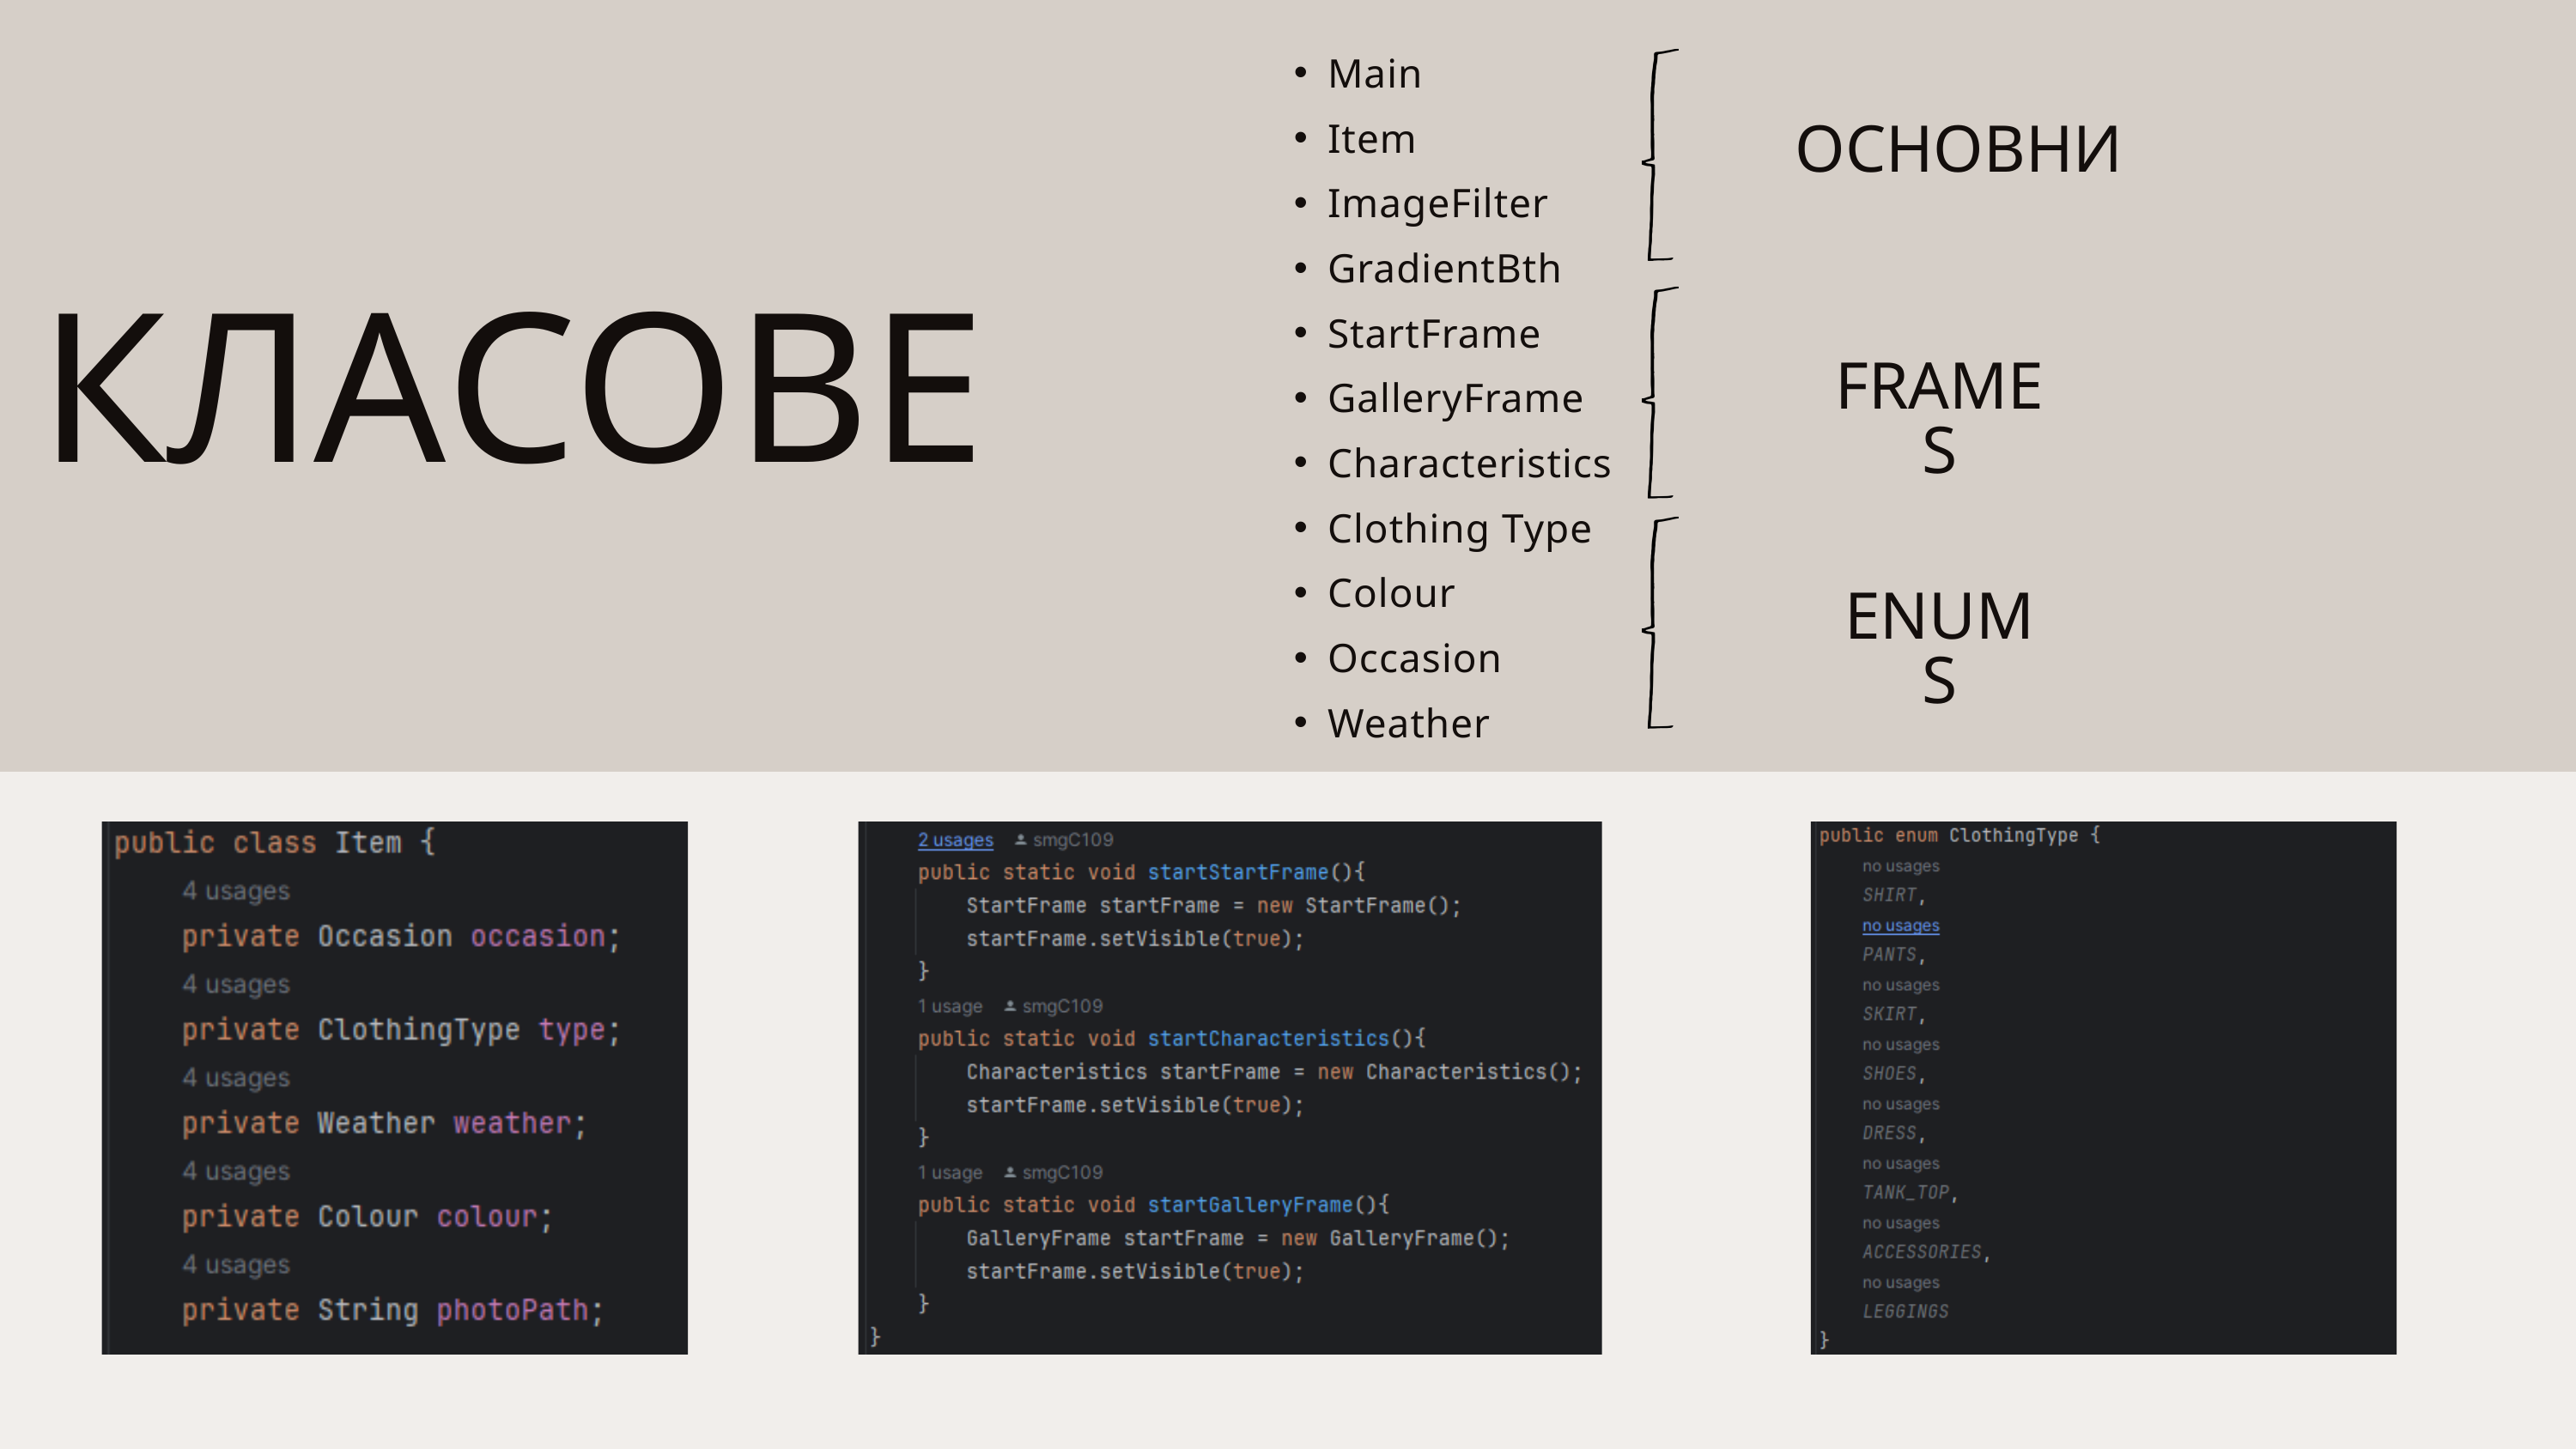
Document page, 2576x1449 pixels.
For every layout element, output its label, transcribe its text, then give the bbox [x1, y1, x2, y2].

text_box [0, 0, 2576, 773]
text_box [858, 822, 1602, 1355]
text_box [1810, 822, 2397, 1355]
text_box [101, 822, 689, 1355]
text_box Main Item ImageFilter GradientBth StartFrame GalleryFrame Characteristics Clothing Type Colour Occasion Weather [1261, 782, 2185, 1407]
